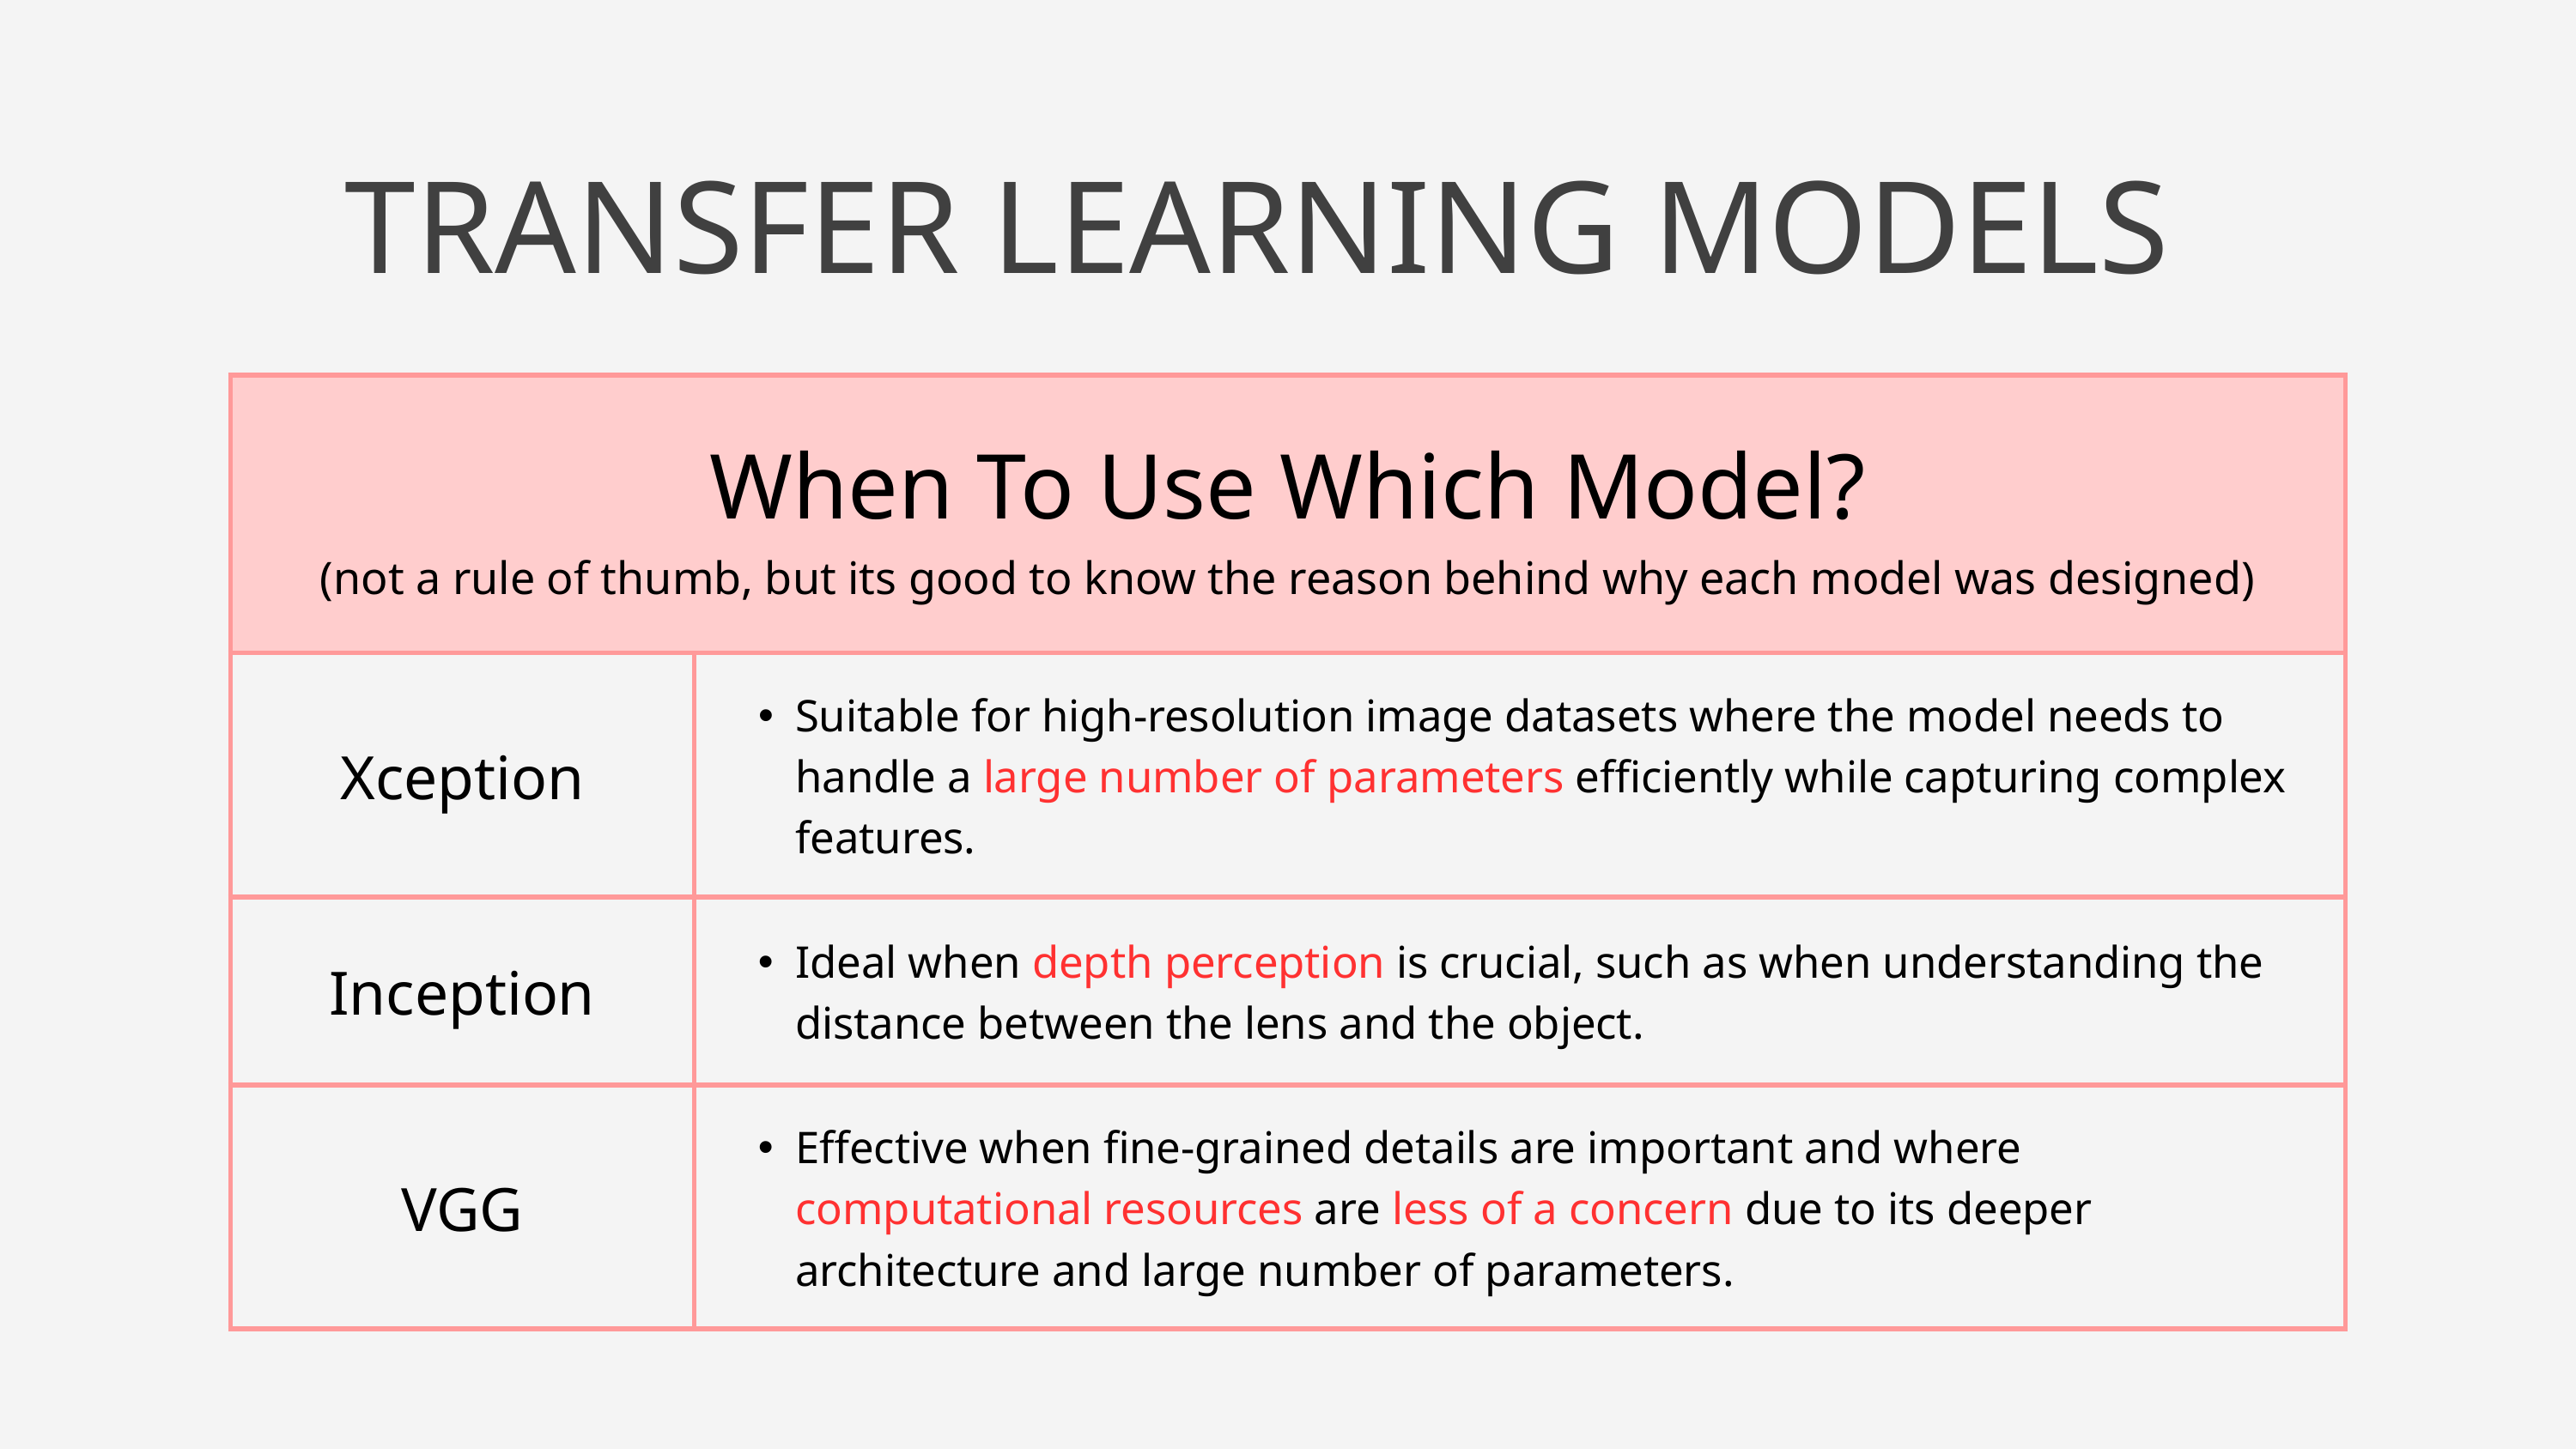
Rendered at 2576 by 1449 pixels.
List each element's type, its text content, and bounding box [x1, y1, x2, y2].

table_cell Suitable for high-resolution image datasets where the model needs to handle a large number of parameters efficiently while capturing complex features. [696, 655, 2343, 894]
table_cell Inception [233, 900, 692, 1082]
table_header When To Use Which Model? (not a rule of thumb, but its good to know the reason behind why each model was designed) [233, 378, 2343, 651]
table_cell Ideal when depth perception is crucial, such as when understanding the distance between the lens and the object. [696, 900, 2343, 1082]
table_cell Xception [233, 655, 692, 894]
table_cell VGG [233, 1088, 692, 1326]
table_cell Effective when fine-grained details are important and where computational resources are less of a concern due to its deeper architecture and large number of parameters. [696, 1088, 2343, 1326]
text_box TRANSFER LEARNING MODELS [144, 143, 2370, 300]
